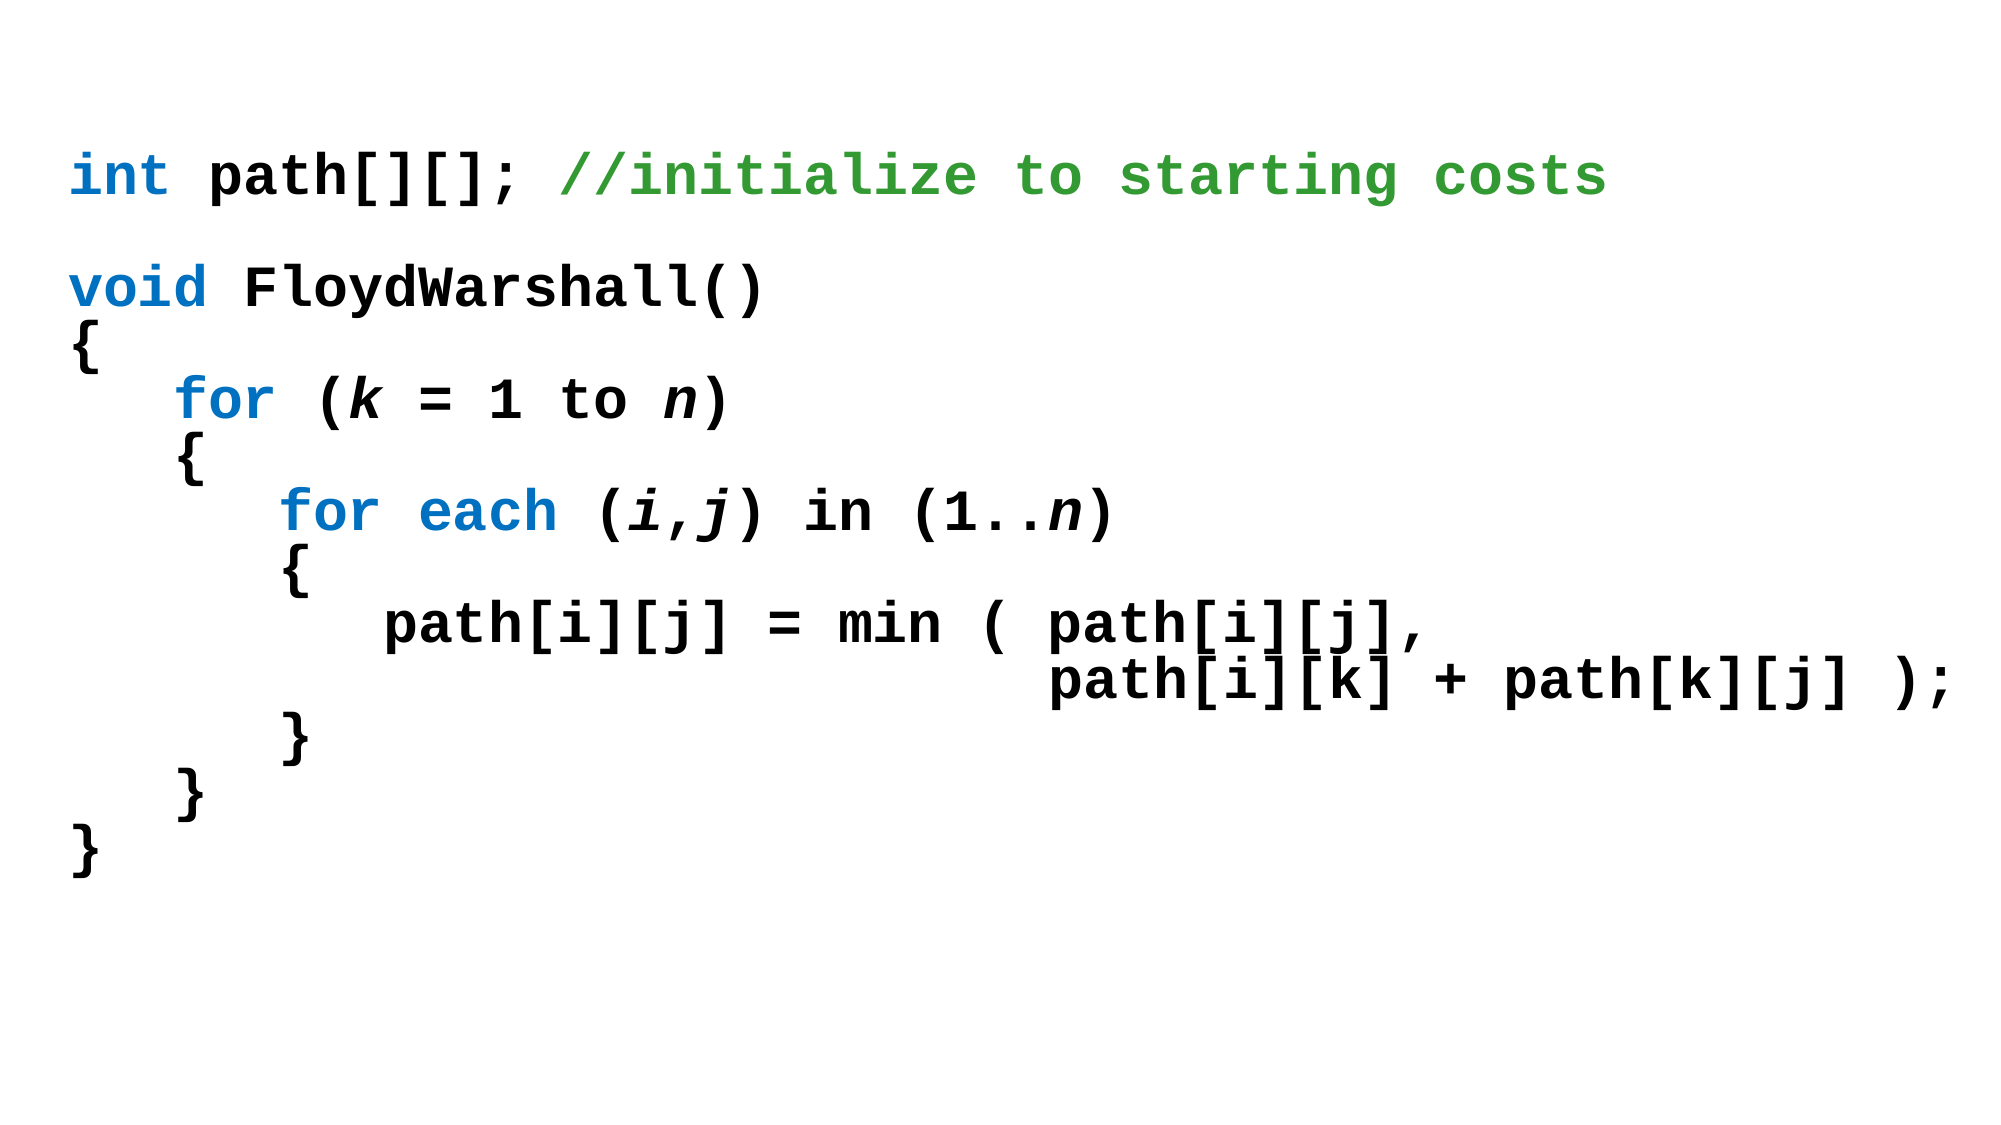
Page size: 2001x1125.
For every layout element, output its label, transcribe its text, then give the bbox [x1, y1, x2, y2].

text_box int path[][]; //initialize to starting costs void FloydWarshall() { for (k = 1 to n) { for each (i,j) in (1..n) { path[i][j] = min ( path[i][j], path[i][k] + path[k][j] ); } } } [53, 142, 1988, 925]
